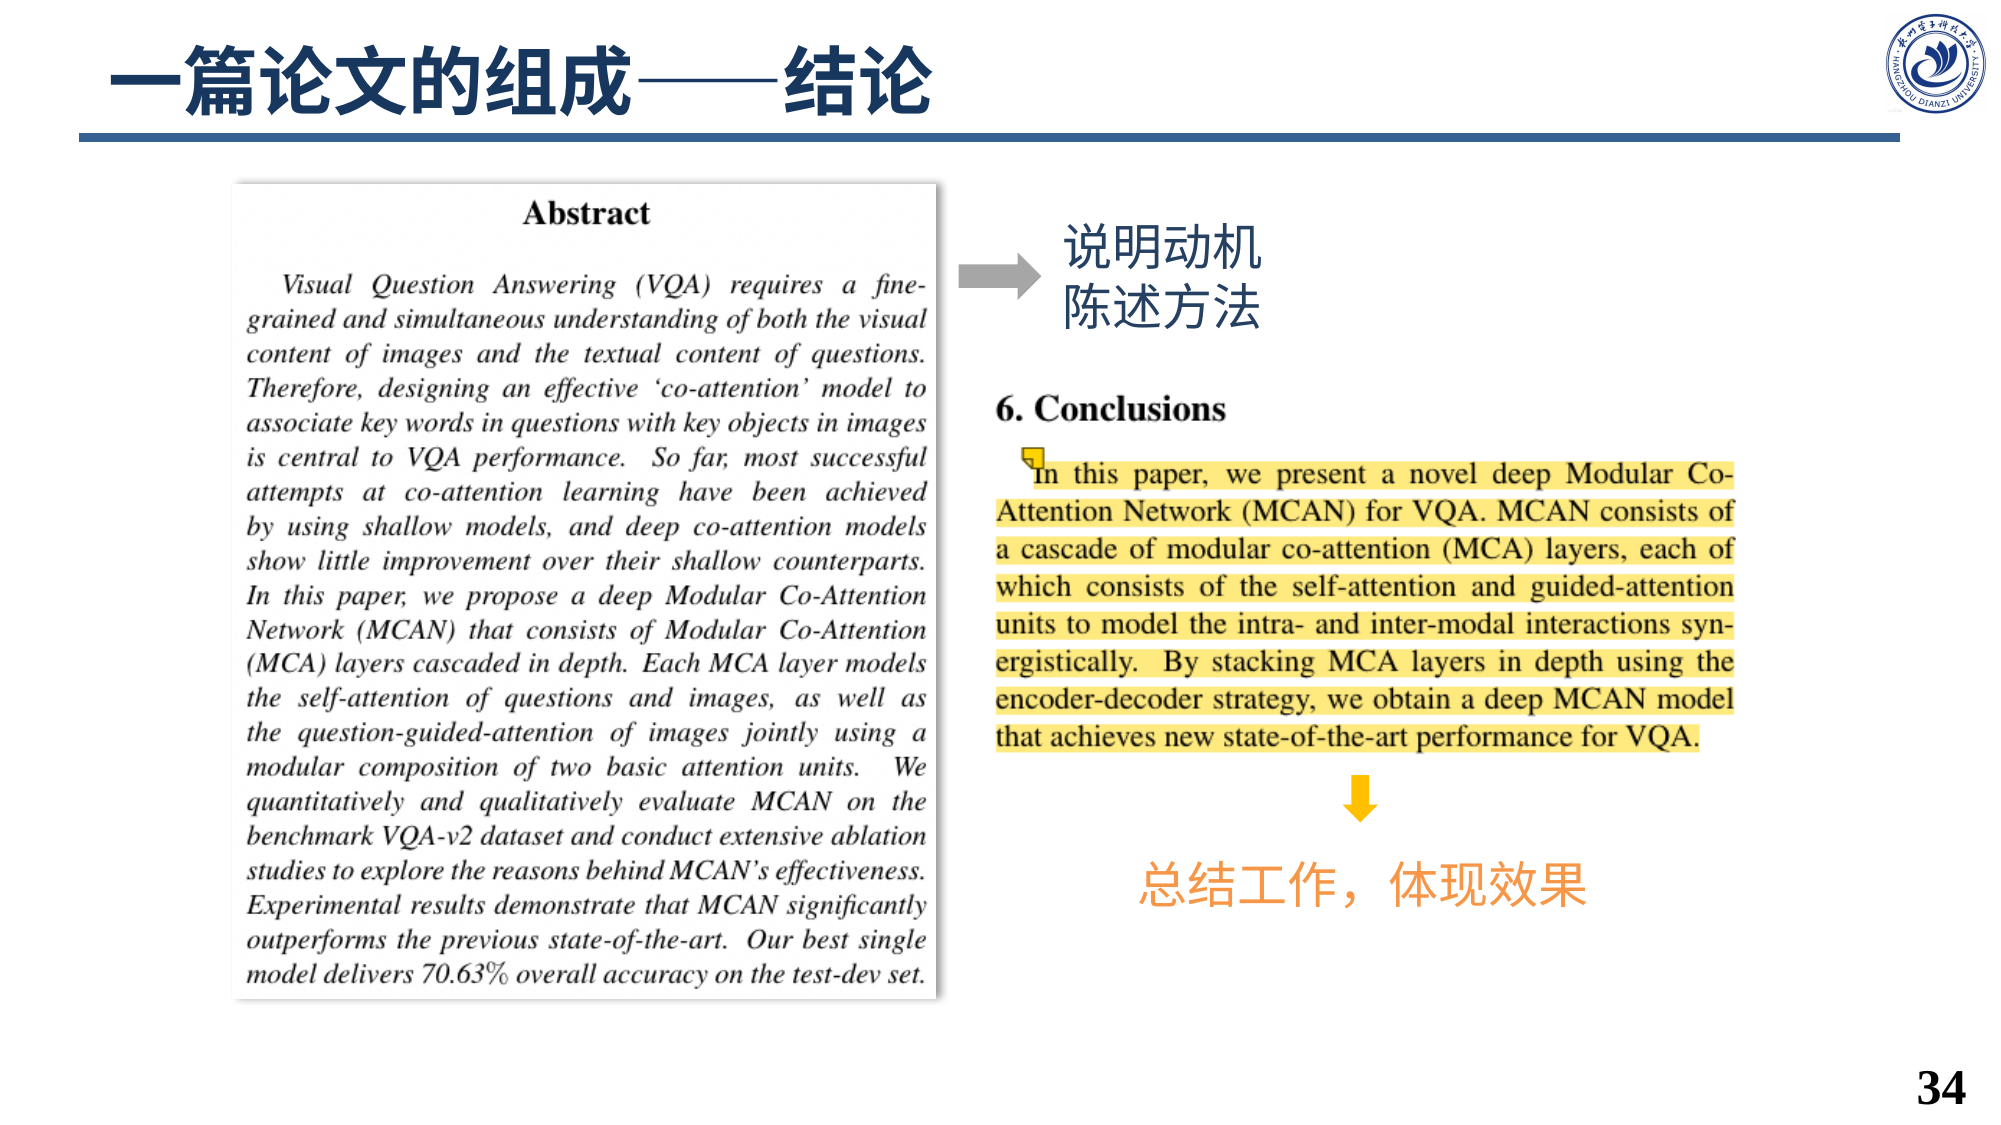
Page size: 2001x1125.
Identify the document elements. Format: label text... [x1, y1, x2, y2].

slide_number 34 [1531, 1046, 1982, 1107]
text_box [231, 184, 1750, 1000]
title 一篇论文的组成——结论 [0, 33, 2000, 126]
picture [1885, 13, 1987, 33]
